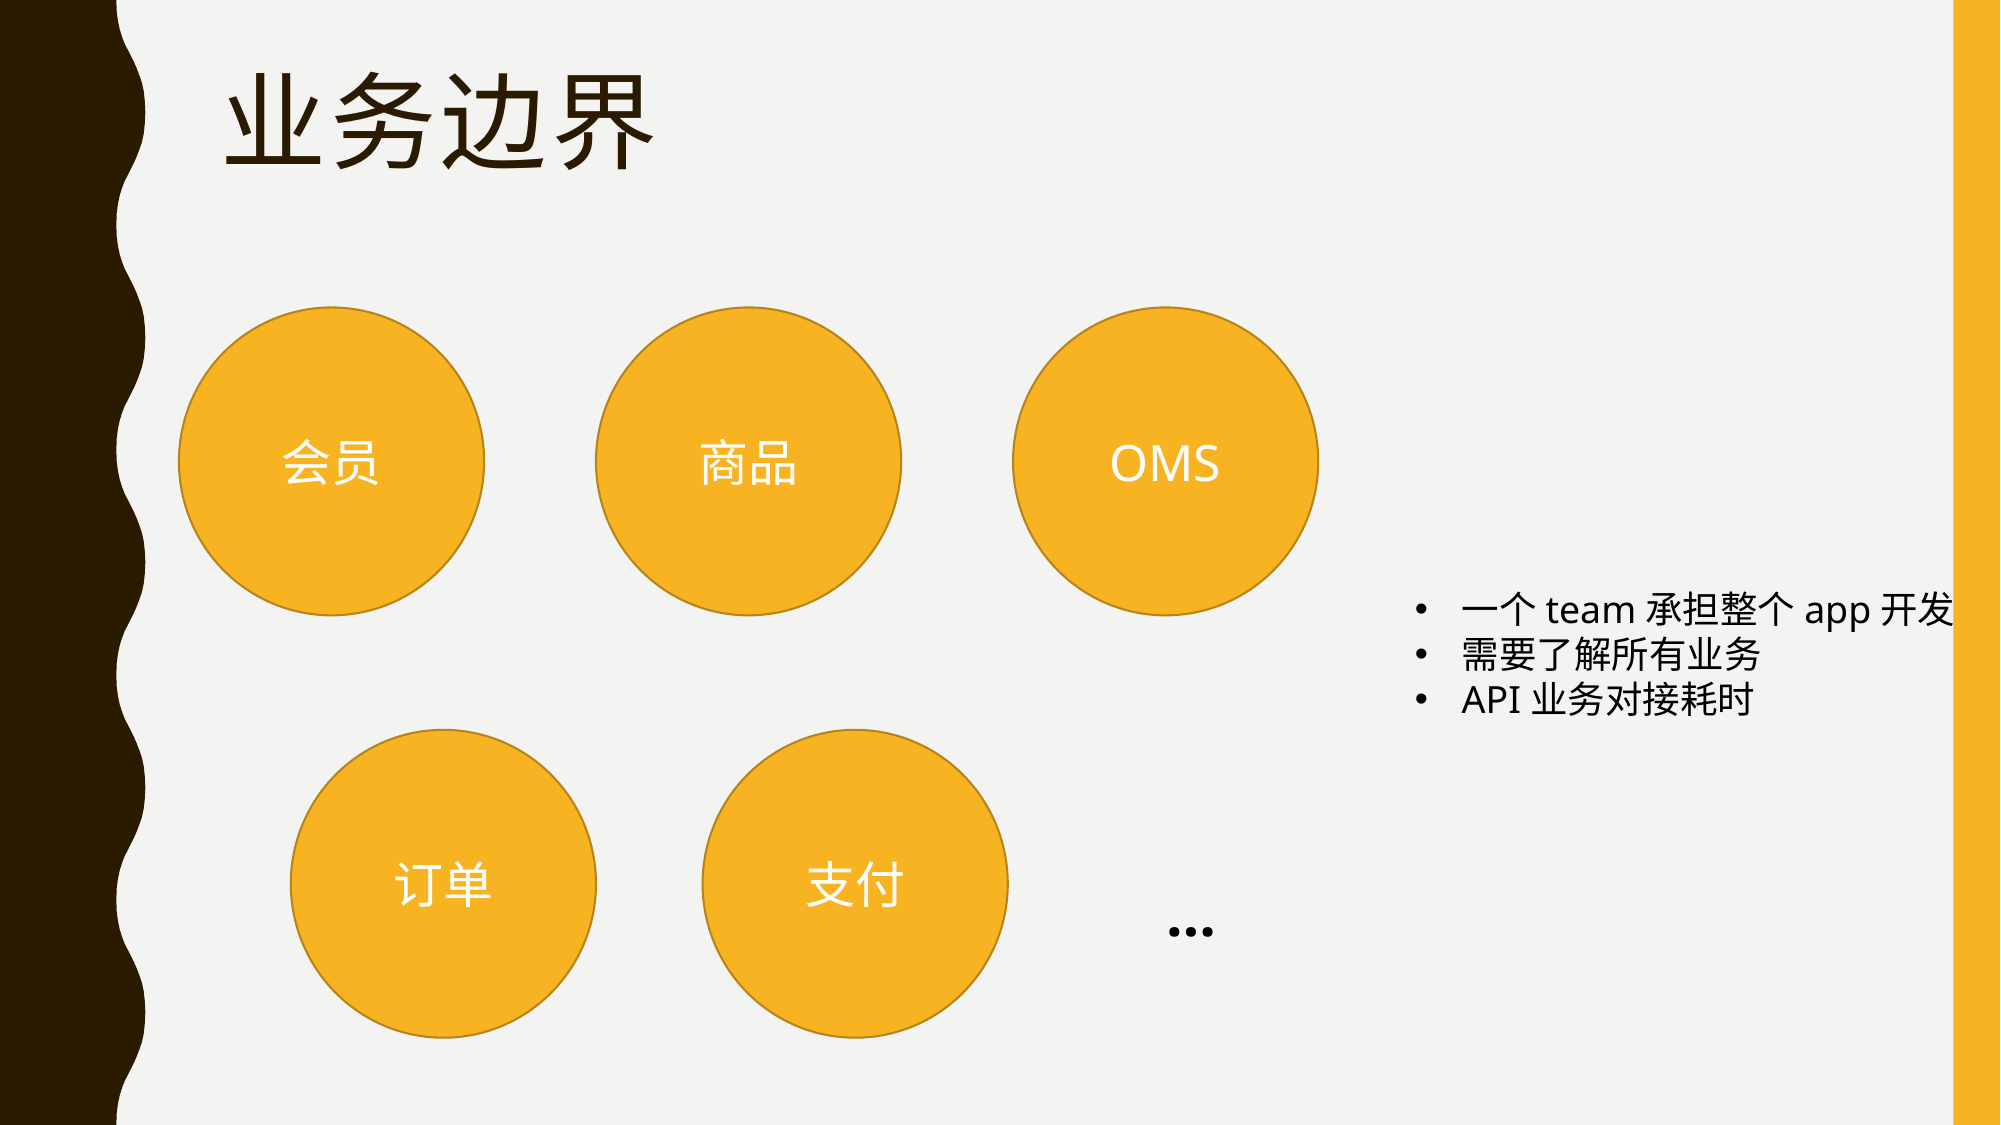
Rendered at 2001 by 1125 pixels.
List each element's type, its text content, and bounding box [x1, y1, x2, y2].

text_box 一个team承担整个app开发 需要了解所有业务 API业务对接耗时 [1400, 578, 1971, 729]
text_box 订单 [289, 728, 598, 1039]
text_box … [1152, 871, 1232, 956]
text_box 会员 [177, 306, 486, 617]
text_box 支付 [701, 728, 1009, 1039]
text_box OMS [1011, 306, 1320, 617]
title 业务边界 [205, 62, 1875, 308]
text_box 商品 [594, 306, 903, 617]
